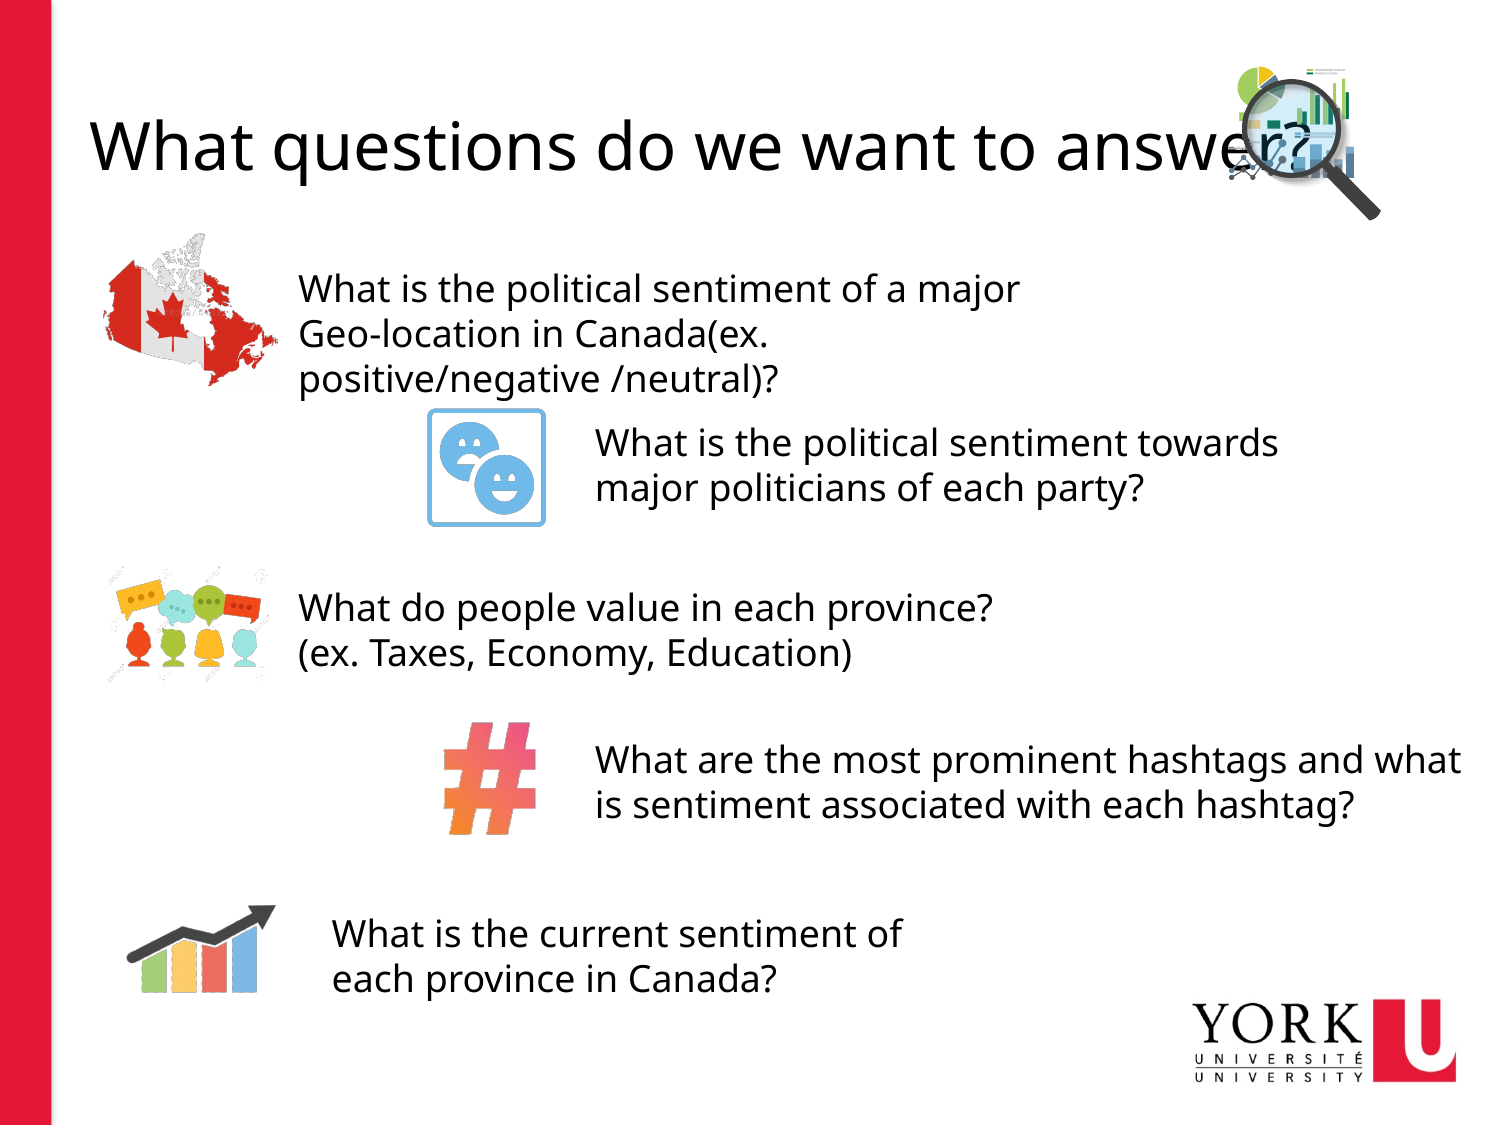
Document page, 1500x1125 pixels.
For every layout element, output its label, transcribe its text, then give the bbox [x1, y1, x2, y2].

picture [102, 562, 275, 684]
text_box What do people value in each province? (ex. Taxes, Economy, Education) [283, 576, 1075, 727]
picture [391, 400, 581, 535]
picture [355, 691, 622, 868]
picture [1216, 61, 1392, 226]
text_box What are the most prominent hashtags and what is sentiment associated with each hashtag? [626, 728, 1480, 834]
text_box What questions do we want to answer? [74, 49, 1450, 238]
text_box What is the current sentiment of each province in Canada? [316, 902, 971, 1008]
text_box What is the political sentiment towards major politicians of each party? [585, 411, 1372, 517]
picture [101, 895, 301, 1002]
picture [102, 233, 278, 386]
text_box What is the political sentiment of a major Geo-location in Canada(ex. positive/negative /neutral)? [283, 257, 1075, 453]
picture [1175, 976, 1472, 1104]
